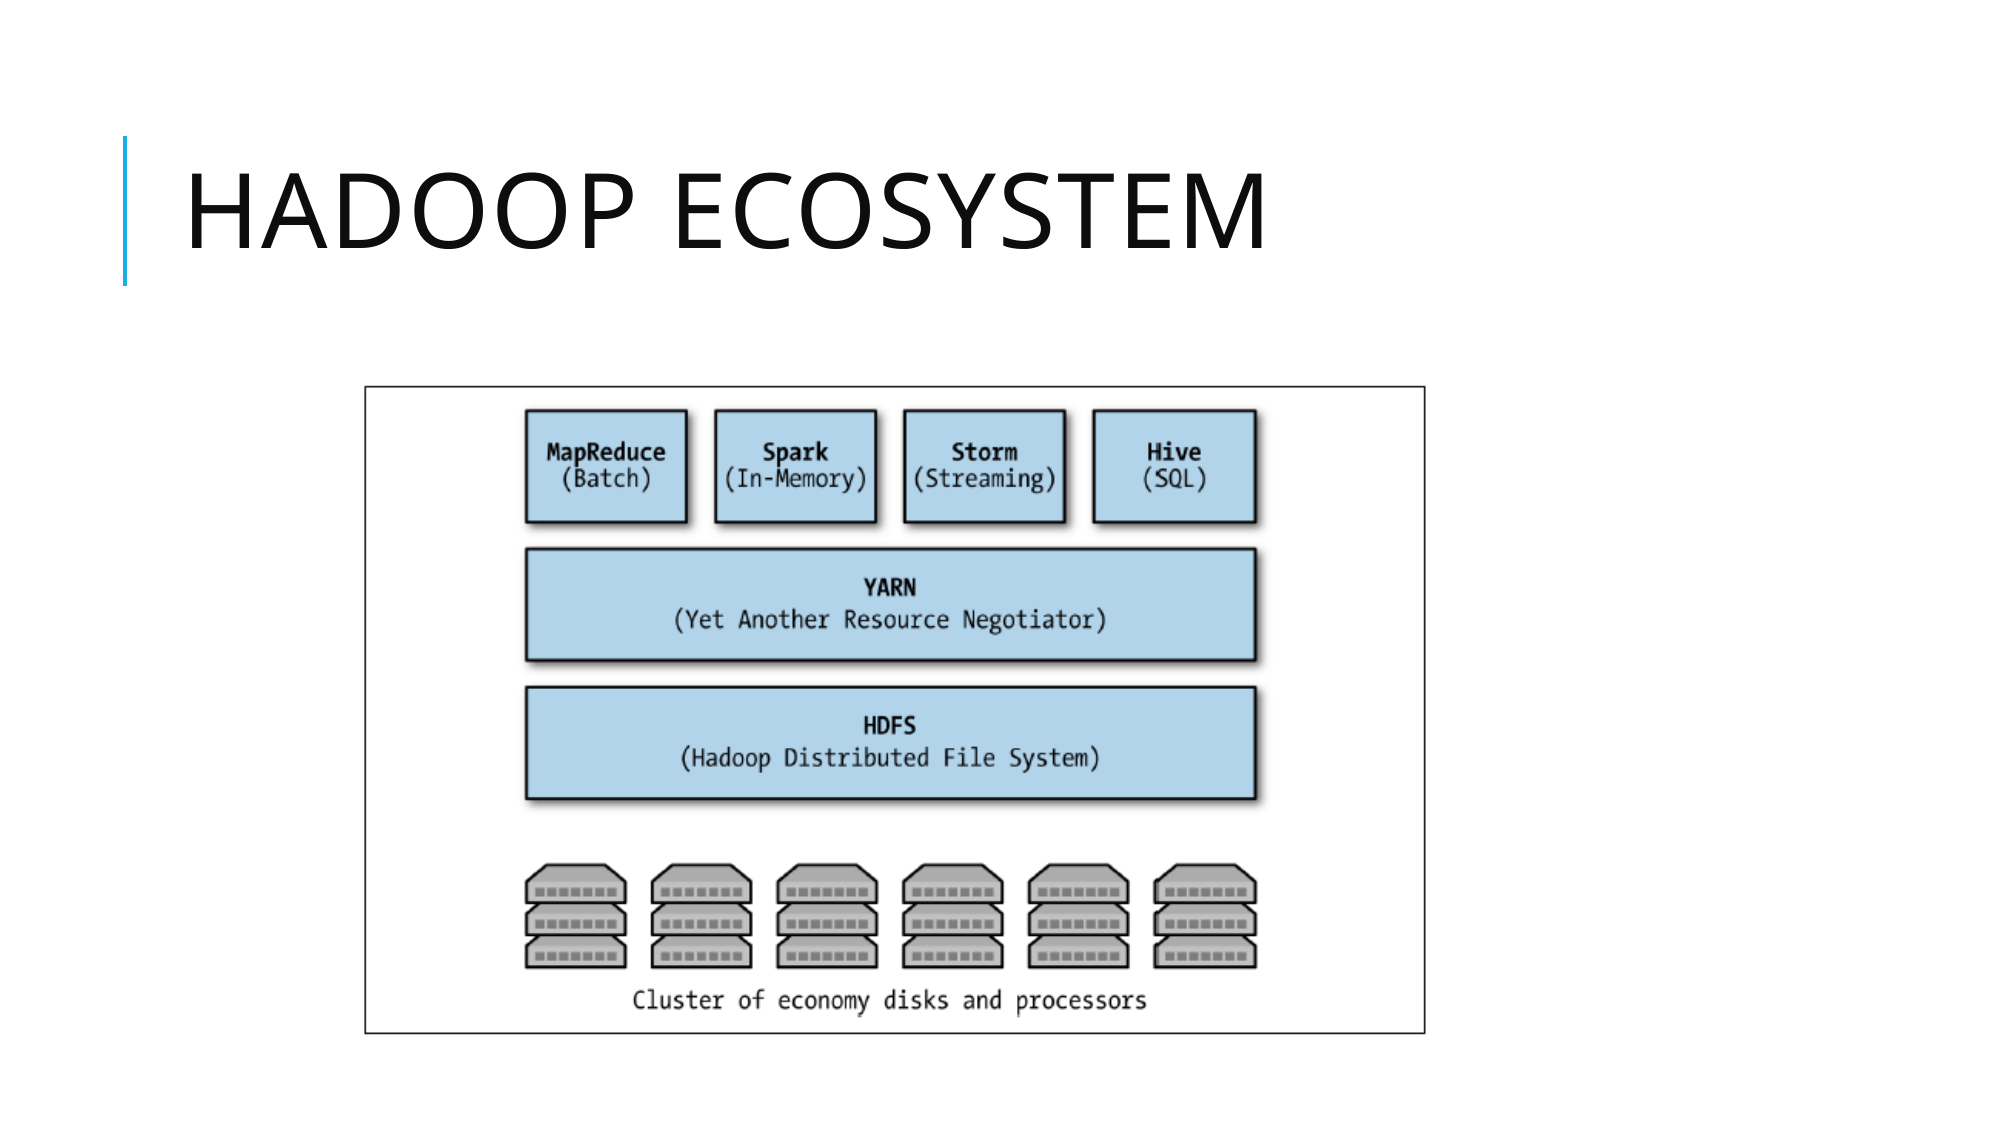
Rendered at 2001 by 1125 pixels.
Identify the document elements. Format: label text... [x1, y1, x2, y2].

picture [357, 374, 1433, 1041]
title Hadoop ecosystem [168, 96, 1763, 342]
